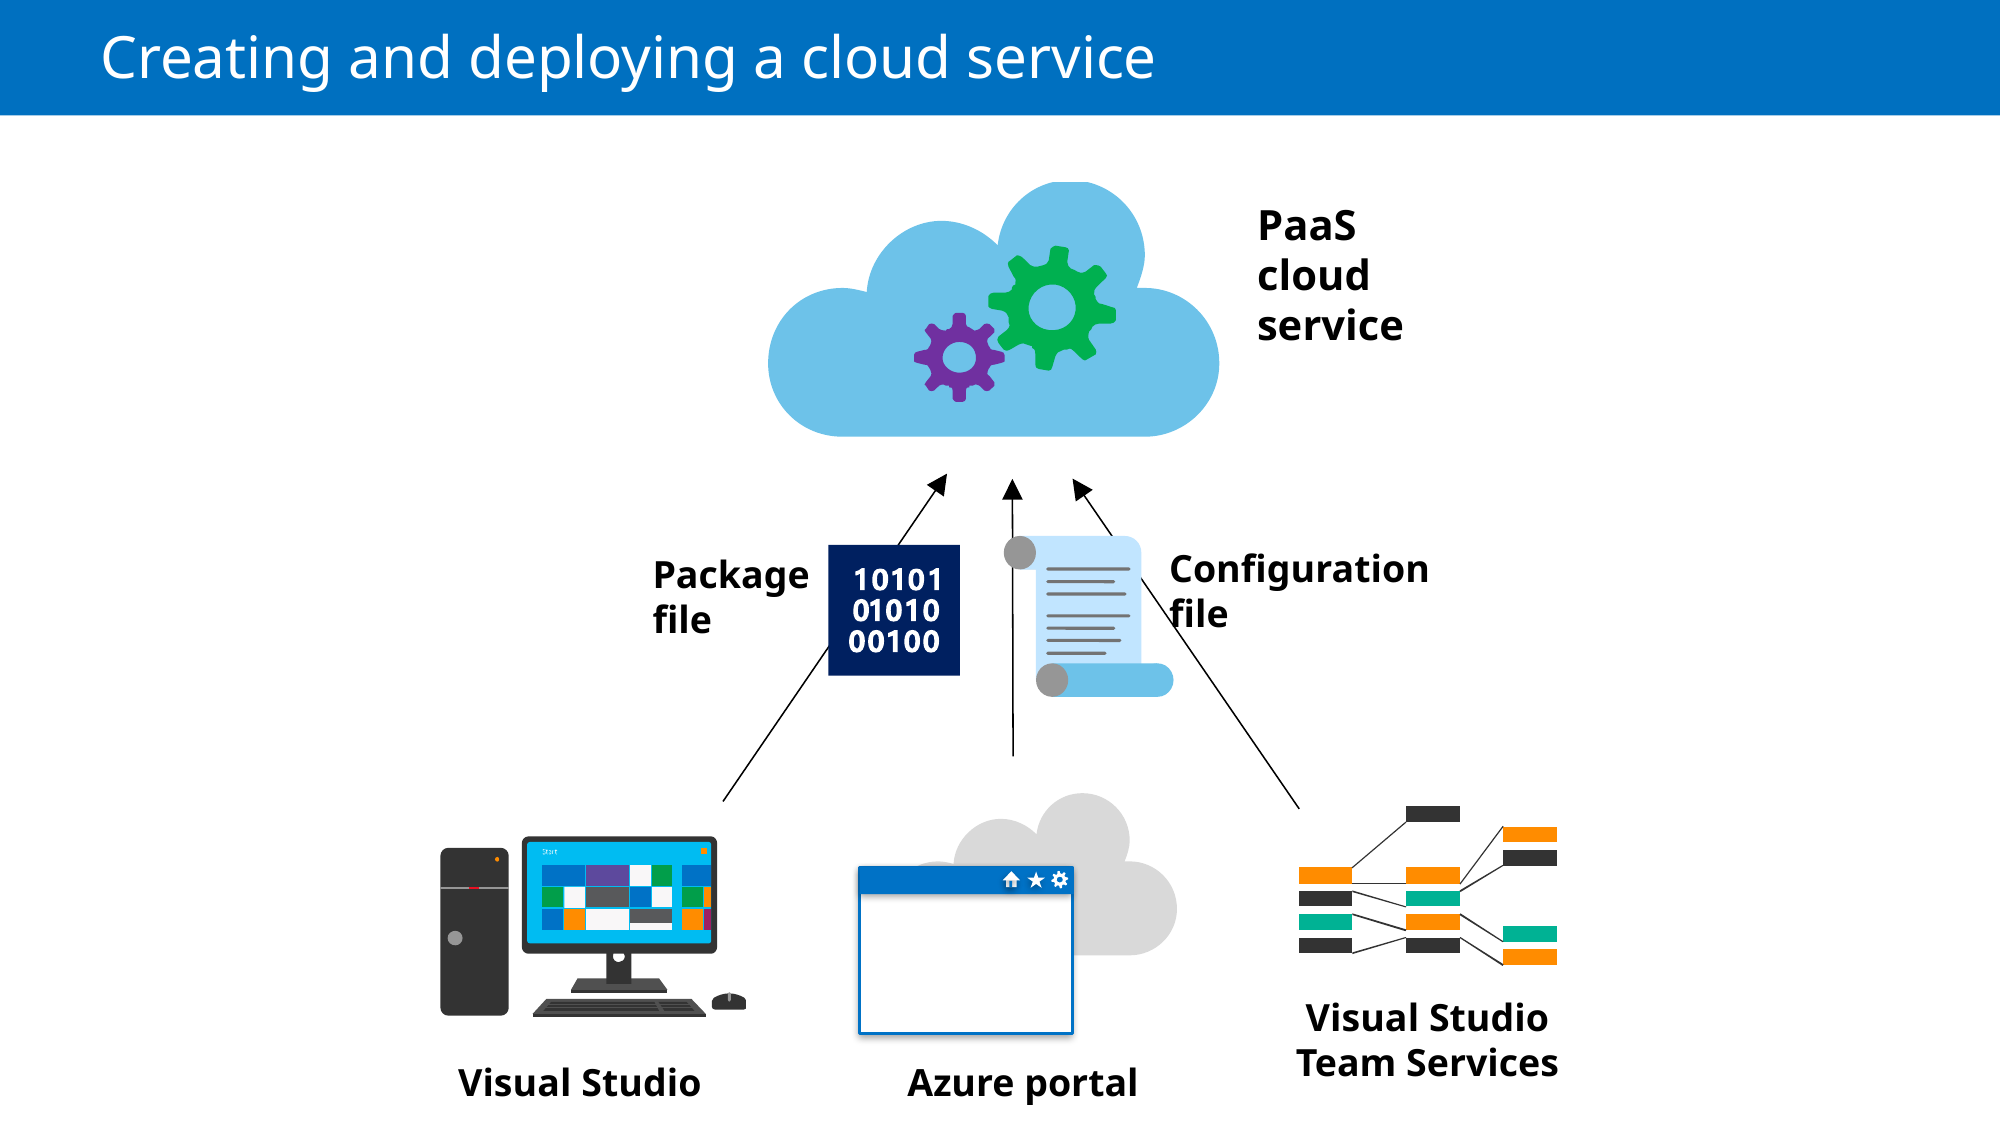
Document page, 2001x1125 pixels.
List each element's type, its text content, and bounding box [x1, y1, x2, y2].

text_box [440, 181, 1597, 1113]
title Creating and deploying a cloud service [100, 0, 1802, 122]
